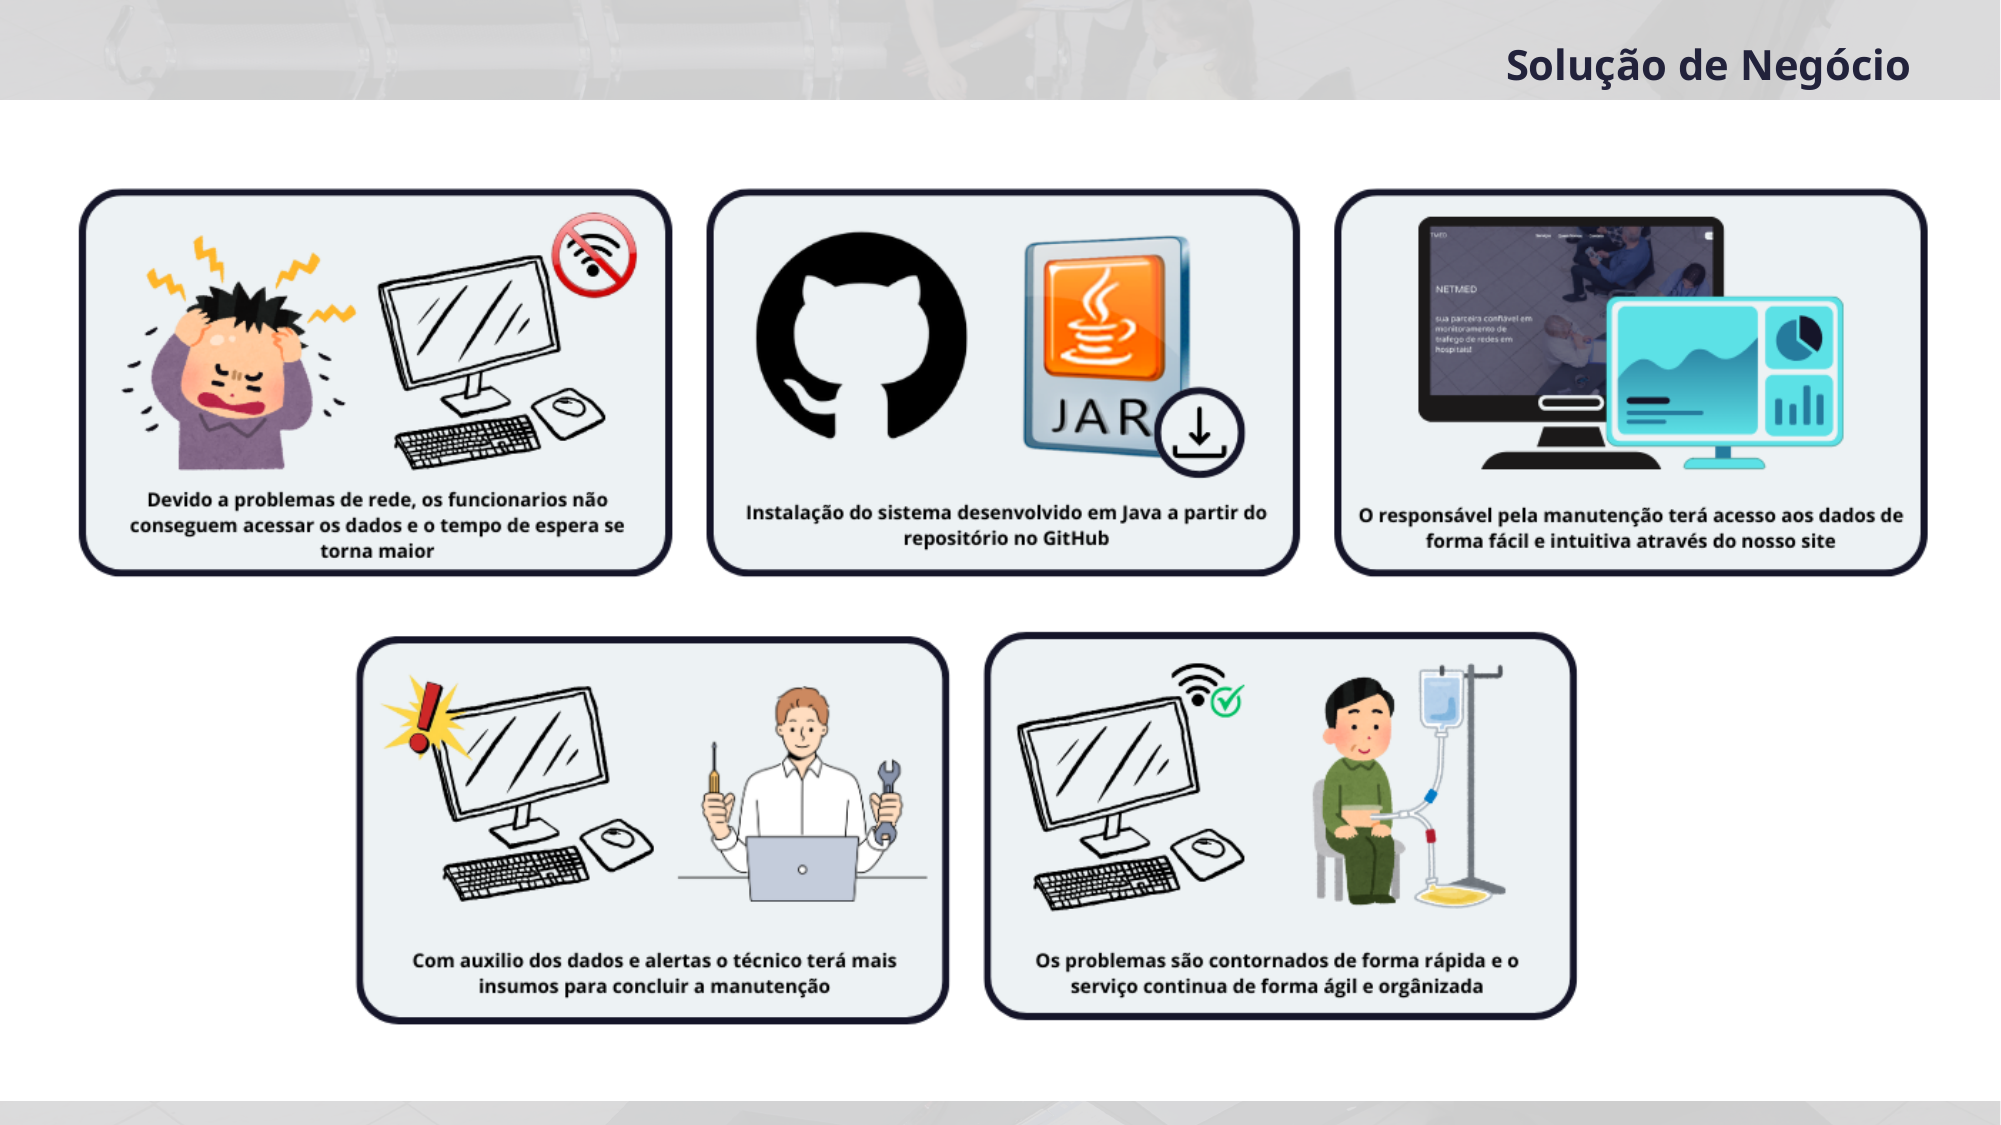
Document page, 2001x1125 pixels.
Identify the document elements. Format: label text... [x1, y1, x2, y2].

text_box [0, 1102, 2000, 1125]
picture [0, 0, 2001, 1125]
text_box Solução de Negócio [1491, 31, 1998, 97]
text_box [0, 0, 2000, 100]
